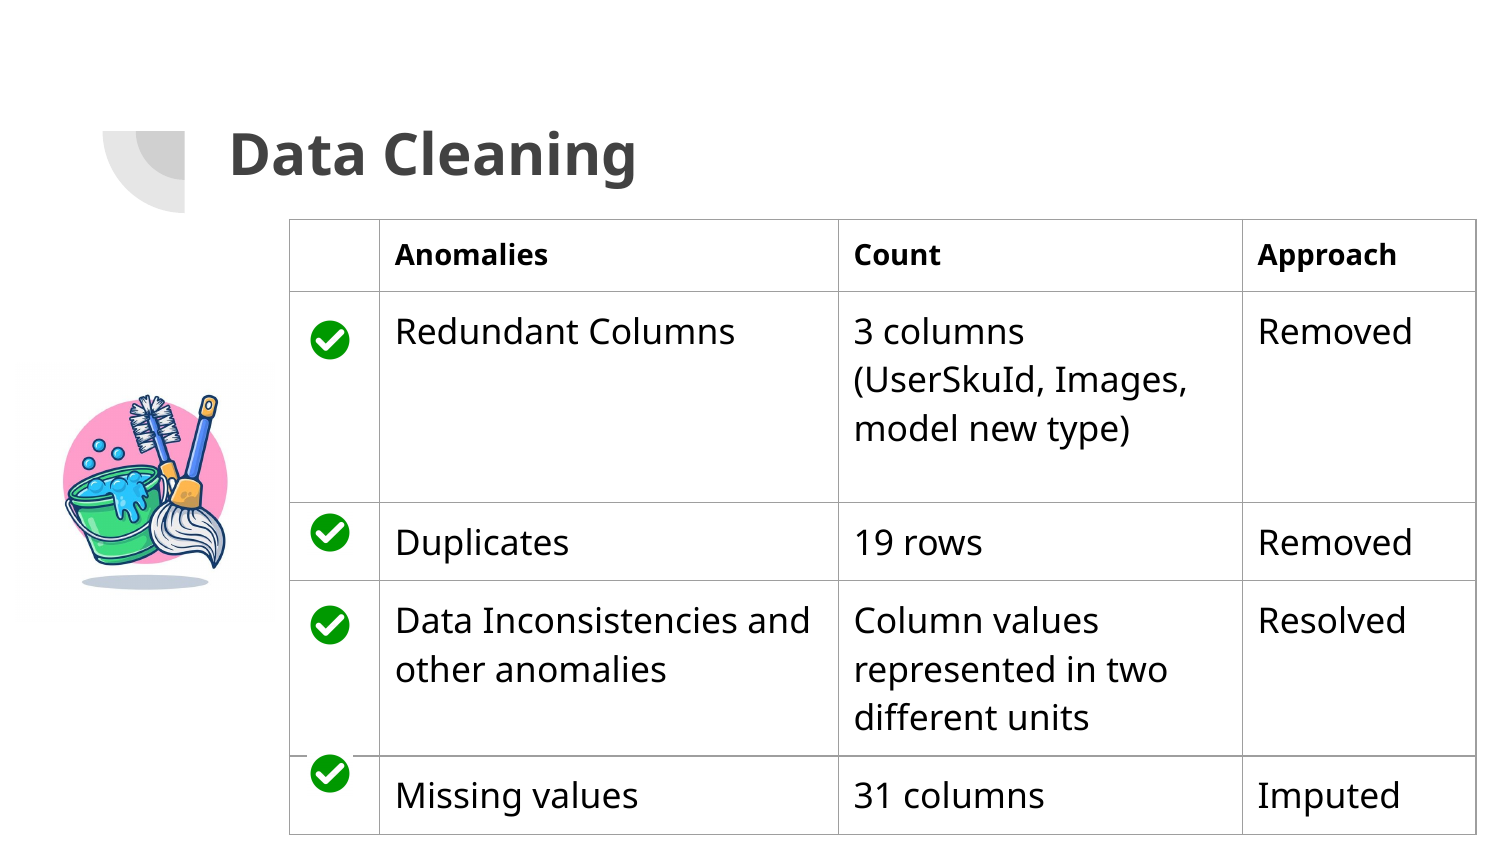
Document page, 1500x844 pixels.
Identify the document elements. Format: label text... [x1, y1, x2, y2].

table_cell Duplicates [380, 503, 838, 580]
table_cell Resolved [1243, 581, 1475, 755]
picture [307, 510, 353, 556]
table_cell [290, 292, 379, 502]
table_cell Redundant Columns [380, 292, 838, 502]
table_header [290, 220, 379, 291]
table_header Approach [1243, 220, 1475, 291]
picture [307, 602, 353, 648]
title Data Cleaning [213, 98, 1368, 263]
picture [307, 317, 353, 363]
table_cell 3 columns (UserSkuId, Images, model new type) [839, 292, 1242, 502]
picture [15, 362, 276, 623]
table_cell Column values represented in two different units [839, 581, 1242, 755]
table_header Anomalies [380, 220, 838, 291]
table_cell Removed [1243, 503, 1475, 580]
table_cell Missing values [380, 757, 838, 834]
table_cell [290, 757, 379, 834]
table_cell [290, 503, 379, 580]
table_cell [290, 581, 379, 755]
picture [307, 750, 353, 796]
table_header Count [839, 220, 1242, 291]
table_cell Data Inconsistencies and other anomalies [380, 581, 838, 755]
table_cell Imputed [1243, 757, 1475, 834]
table_cell 19 rows [839, 503, 1242, 580]
table_cell 31 columns [839, 757, 1242, 834]
table_cell Removed [1243, 292, 1475, 502]
